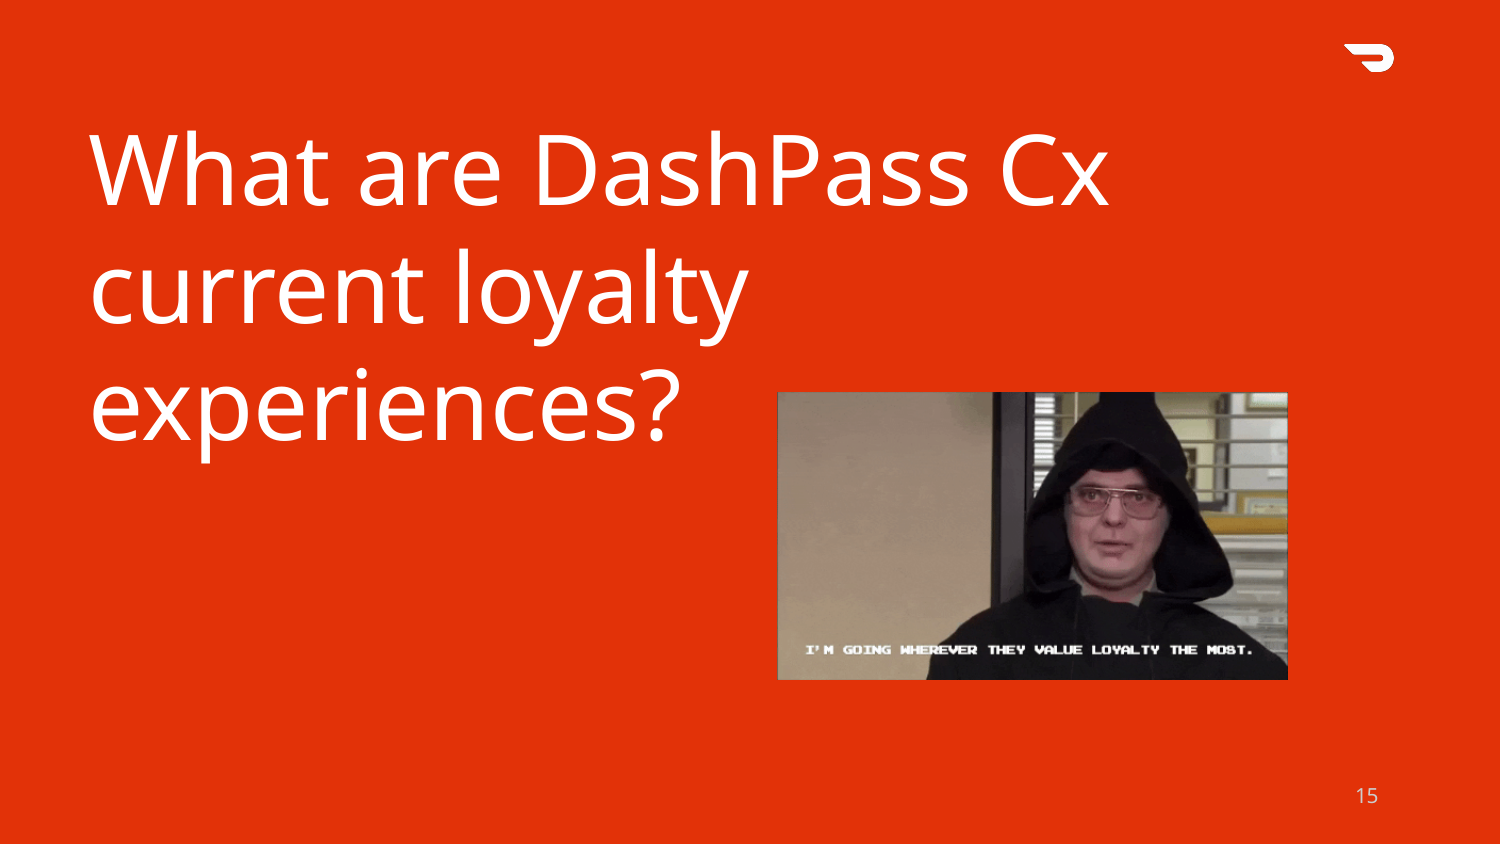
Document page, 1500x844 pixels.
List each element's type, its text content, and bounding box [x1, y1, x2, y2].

picture [1344, 44, 1394, 72]
text_box What are DashPass Cx current loyalty experiences? [73, 92, 1282, 307]
picture [776, 392, 1288, 680]
slide_number ‹#› [1303, 764, 1394, 830]
